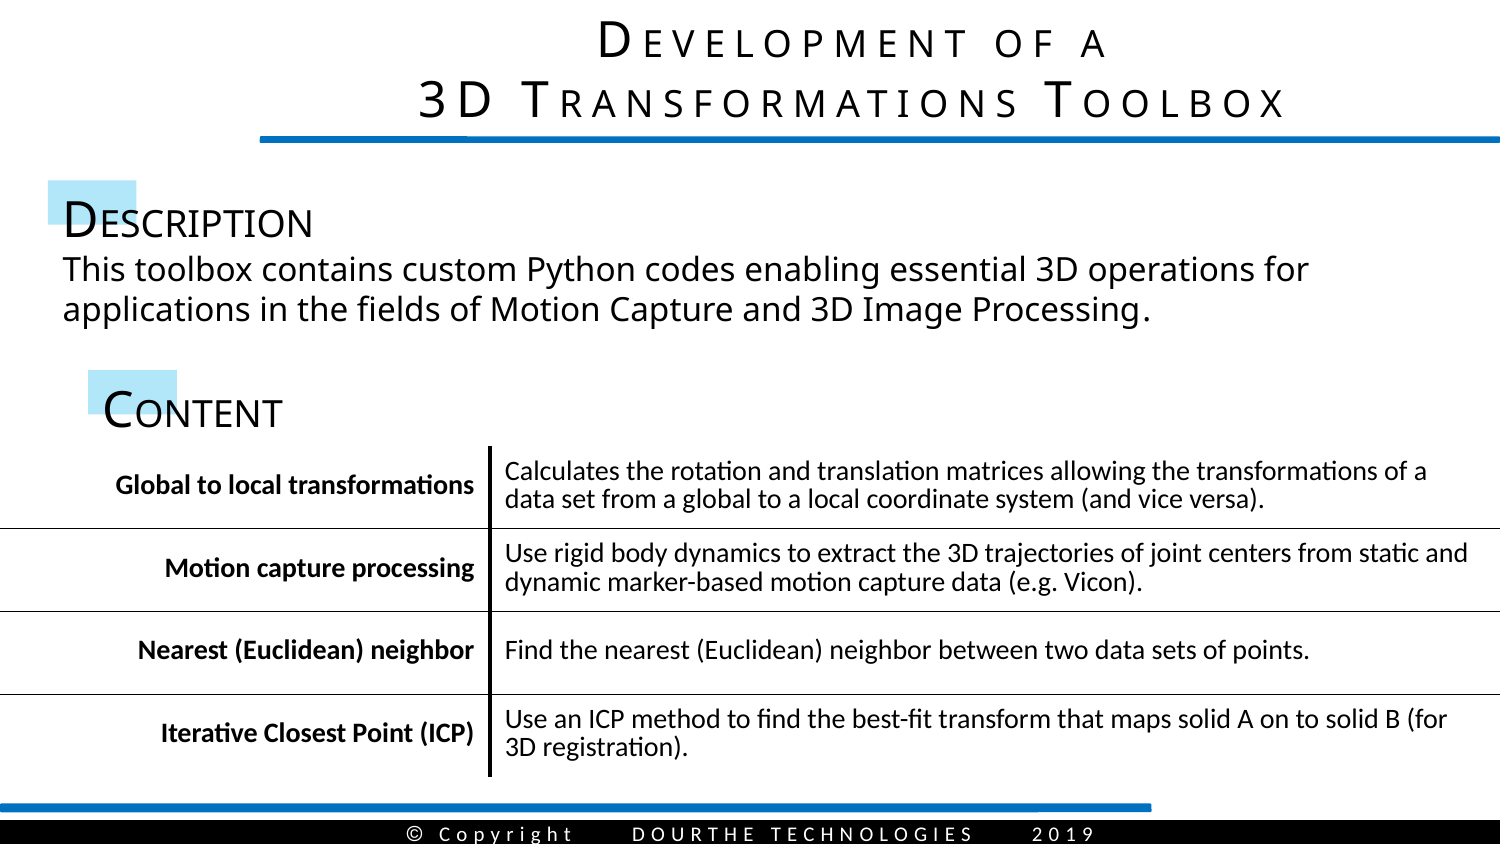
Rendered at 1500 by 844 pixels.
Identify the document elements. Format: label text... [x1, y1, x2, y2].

table_header Calculates the rotation and translation matrices allowing the transformations of a data set from a global to a local coordinate system (and vice versa). [492, 446, 1500, 528]
text_box [0, 802, 1153, 814]
table_cell Iterative Closest Point (ICP) [0, 695, 488, 777]
table_cell Find the nearest (Euclidean) neighbor between two data sets of points. [492, 612, 1500, 694]
text_box [258, 135, 1500, 145]
table_cell Use an ICP method to find the best-fit transform that maps solid A on to solid B (for 3D registration). [492, 695, 1500, 777]
table_header Global to local transformations [0, 446, 488, 528]
table_cell Motion capture processing [0, 529, 488, 611]
text_box CONTENT [88, 370, 1452, 445]
table_cell Use rigid body dynamics to extract the 3D trajectories of joint centers from static and dynamic marker-based motion capture data (e.g. Vicon). [492, 529, 1500, 611]
text_box  Copyright DOURTHE TECHNOLOGIES 2019 [0, 820, 1500, 844]
table_cell Nearest (Euclidean) neighbor [0, 612, 488, 694]
text_box DEVELOPMENT OF A 3D TRANSFORMATIONS TOOLBOX [201, 0, 1500, 135]
text_box DESCRIPTION This toolbox contains custom Python codes enabling essential 3D operations for applications in the fields of Motion Capture and 3D Image Processing. [48, 180, 1452, 335]
